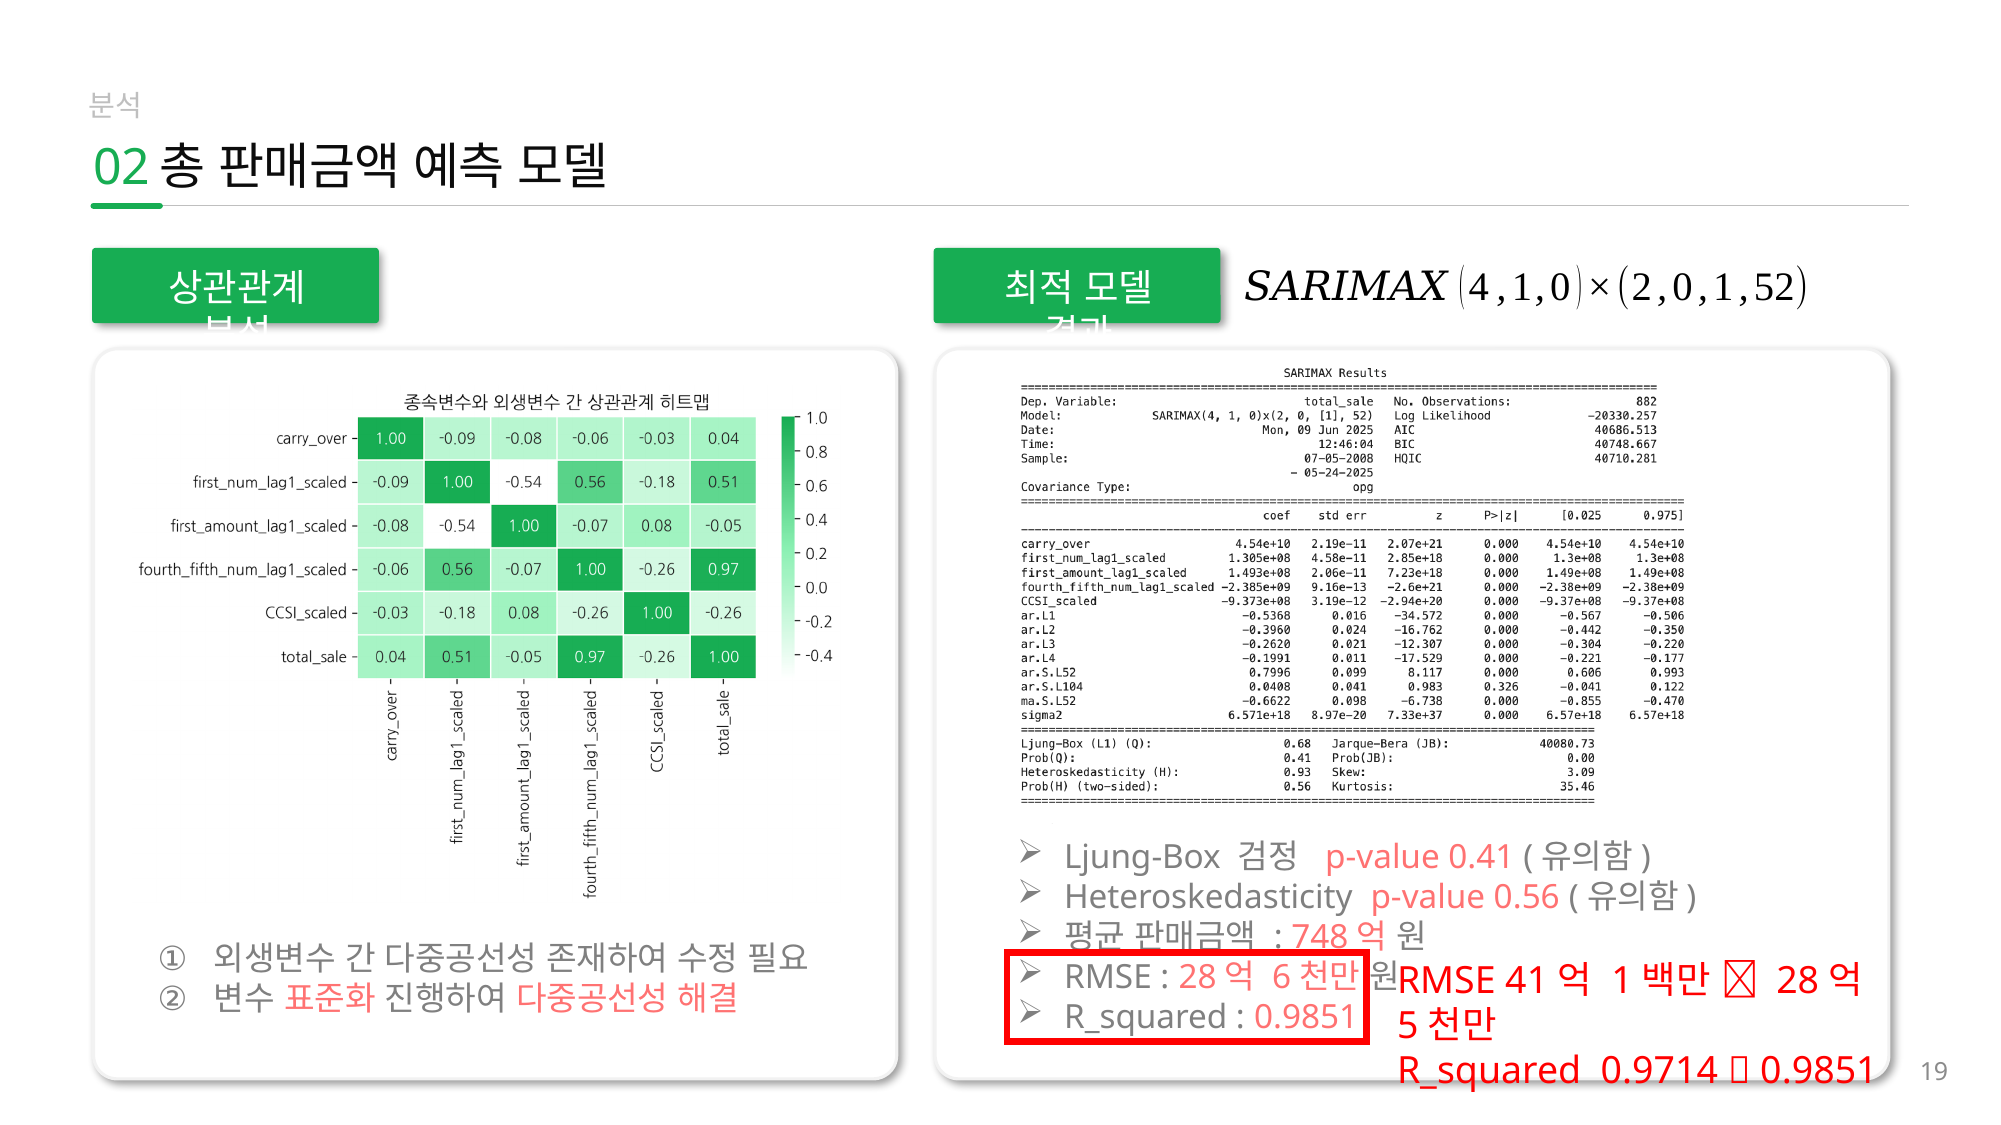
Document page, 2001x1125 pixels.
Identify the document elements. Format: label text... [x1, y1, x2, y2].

text_box 총 판매금액 예측 모델 [159, 134, 609, 195]
text_box 최적 모델 결과 [960, 256, 1198, 346]
text_box [934, 347, 1890, 1080]
text_box 외생변수 간 다중공선성 존재하여 수정 필요 변수 표준화 진행하여 다중공선성 해결 [142, 929, 830, 1025]
text_box Ljung-Box 검정 p-value 0.41 (유의함) Heteroskedasticity p-value 0.56 (유의함) 평균 판매금액 : 748억 원 RMSE : 28억 6천만 원 R_squared : 0.9851 [1002, 828, 1847, 1043]
text_box [92, 248, 379, 323]
text_box 상관관계 분석 [118, 256, 356, 346]
text_box RMSE 41억 1백만  28억 5천만 R_squared 0.9714  0.9851 [1382, 948, 1910, 1099]
picture [131, 385, 841, 903]
text_box [92, 347, 898, 1080]
picture [1002, 368, 1737, 824]
text_box [934, 248, 1220, 323]
text_box 02 [93, 134, 151, 195]
text_box [1004, 949, 1370, 1045]
slide_number 19 [1513, 1042, 1964, 1103]
text_box 분석 [88, 87, 143, 123]
